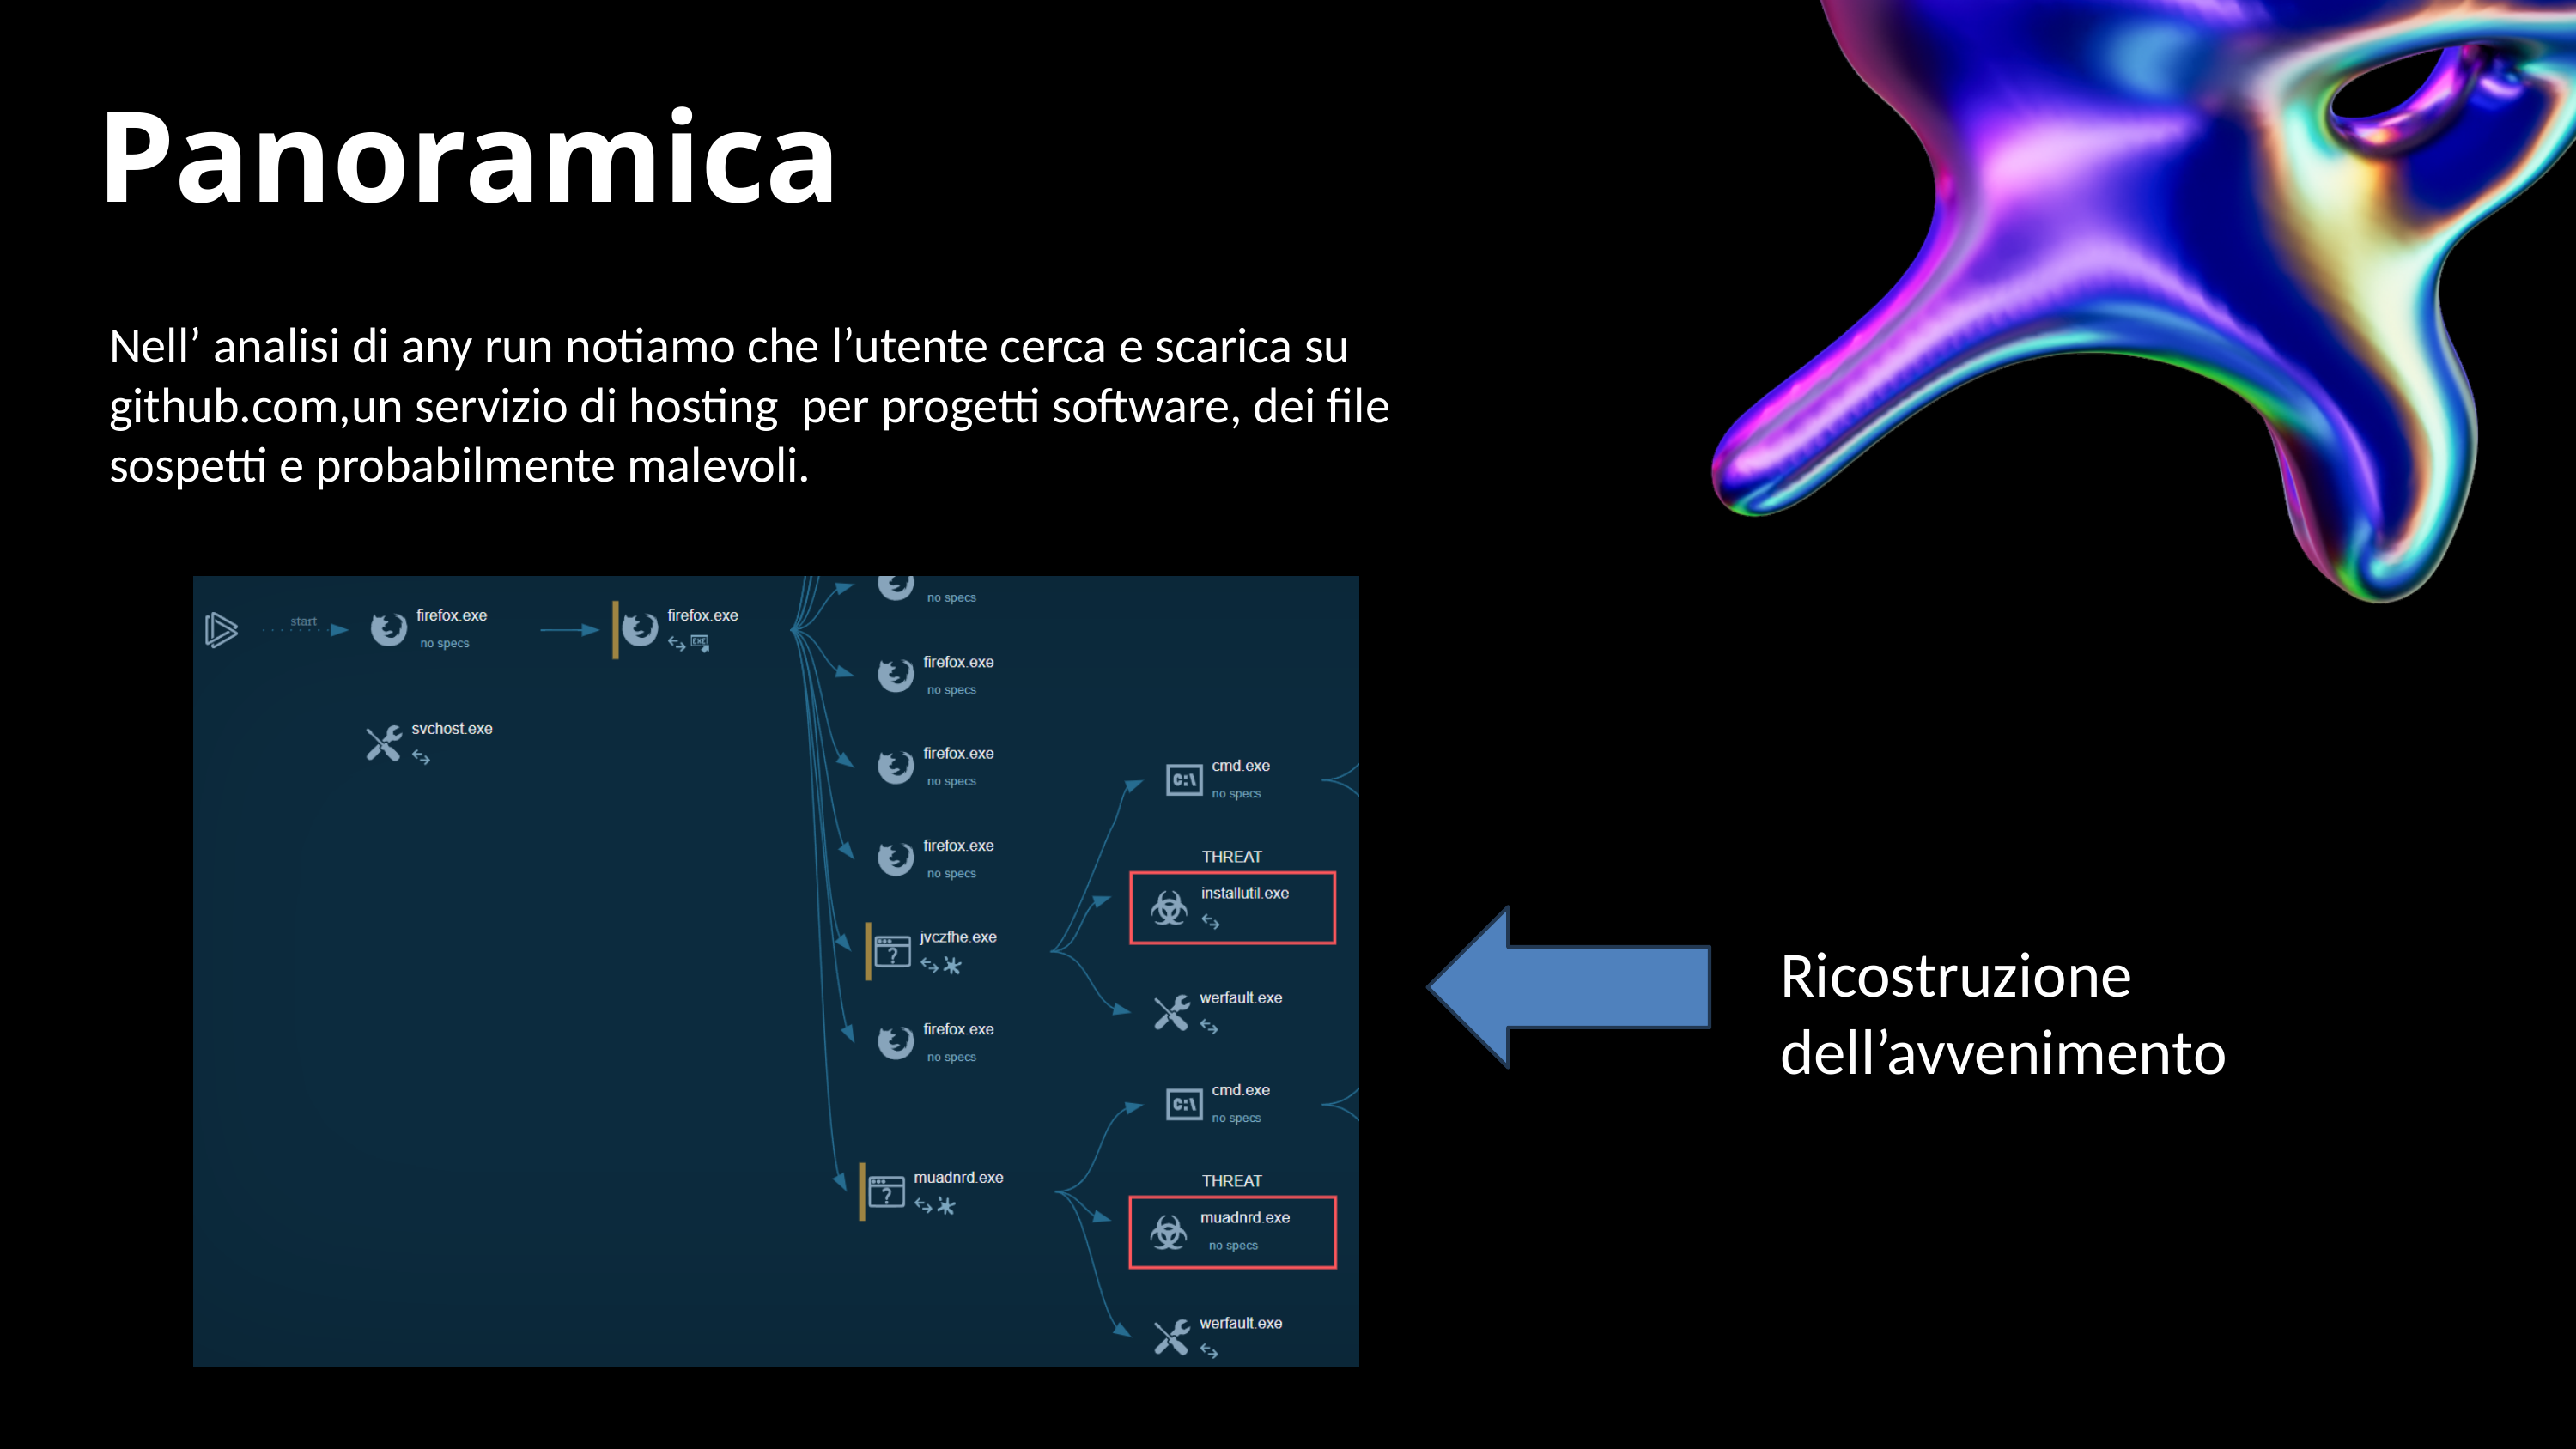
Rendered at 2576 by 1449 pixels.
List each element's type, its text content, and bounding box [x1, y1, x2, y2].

text_box Panoramica [96, 101, 1710, 227]
text_box [1425, 905, 1712, 1070]
text_box [1710, 0, 2576, 605]
text_box Ricostruzione dell’avvenimento [1767, 925, 2523, 1094]
text_box Nell’ analisi di any run notiamo che l’utente cerca e scarica su github.com,un servizio di hosting per progetti software, dei file sospetti e probabilmente malevoli. [96, 306, 1589, 499]
picture [192, 575, 1359, 1368]
